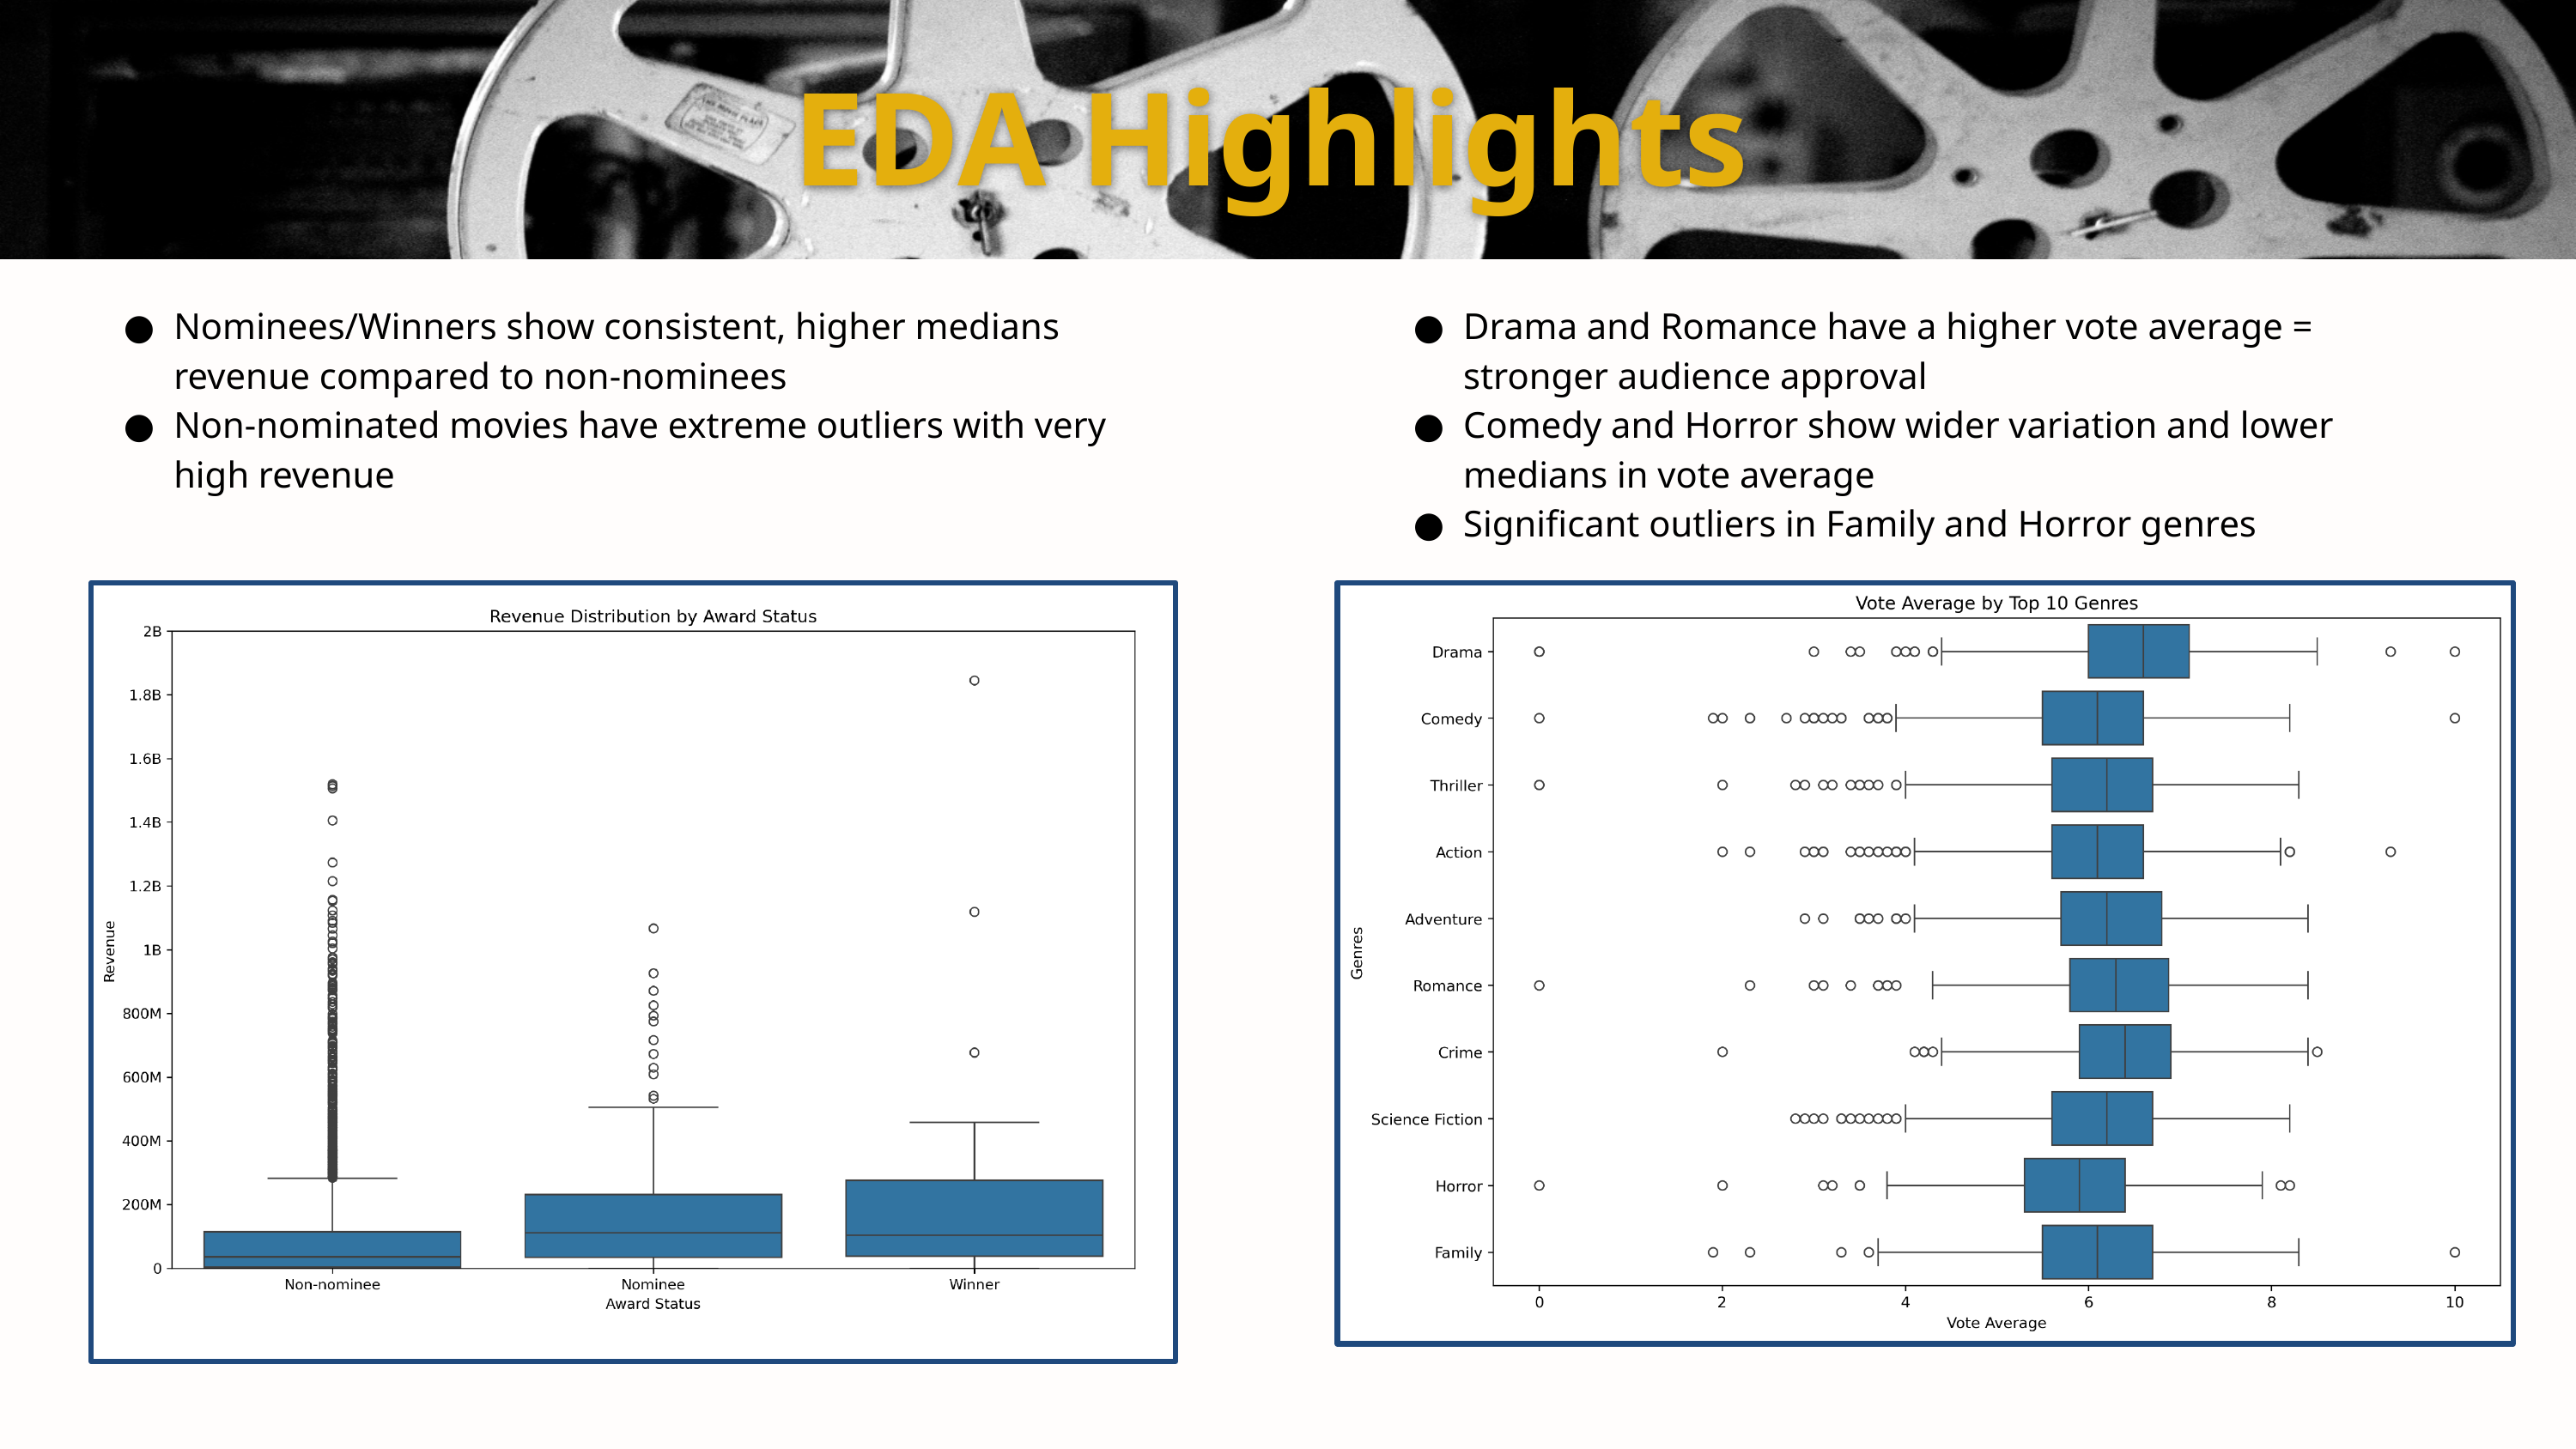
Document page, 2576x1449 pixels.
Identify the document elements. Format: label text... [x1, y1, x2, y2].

text_box Nominees/Winners show consistent, higher medians revenue compared to non-nominees Non-nominated movies have extreme outliers with very high revenue [96, 284, 1192, 543]
picture [93, 585, 1174, 1360]
picture [1340, 585, 2511, 1342]
text_box Drama and Romance have a higher vote average = stronger audience approval Comedy and Horror show wider variation and lower medians in vote average Significant outliers in Family and Horror genres [1386, 284, 2436, 494]
picture [0, 0, 2576, 259]
